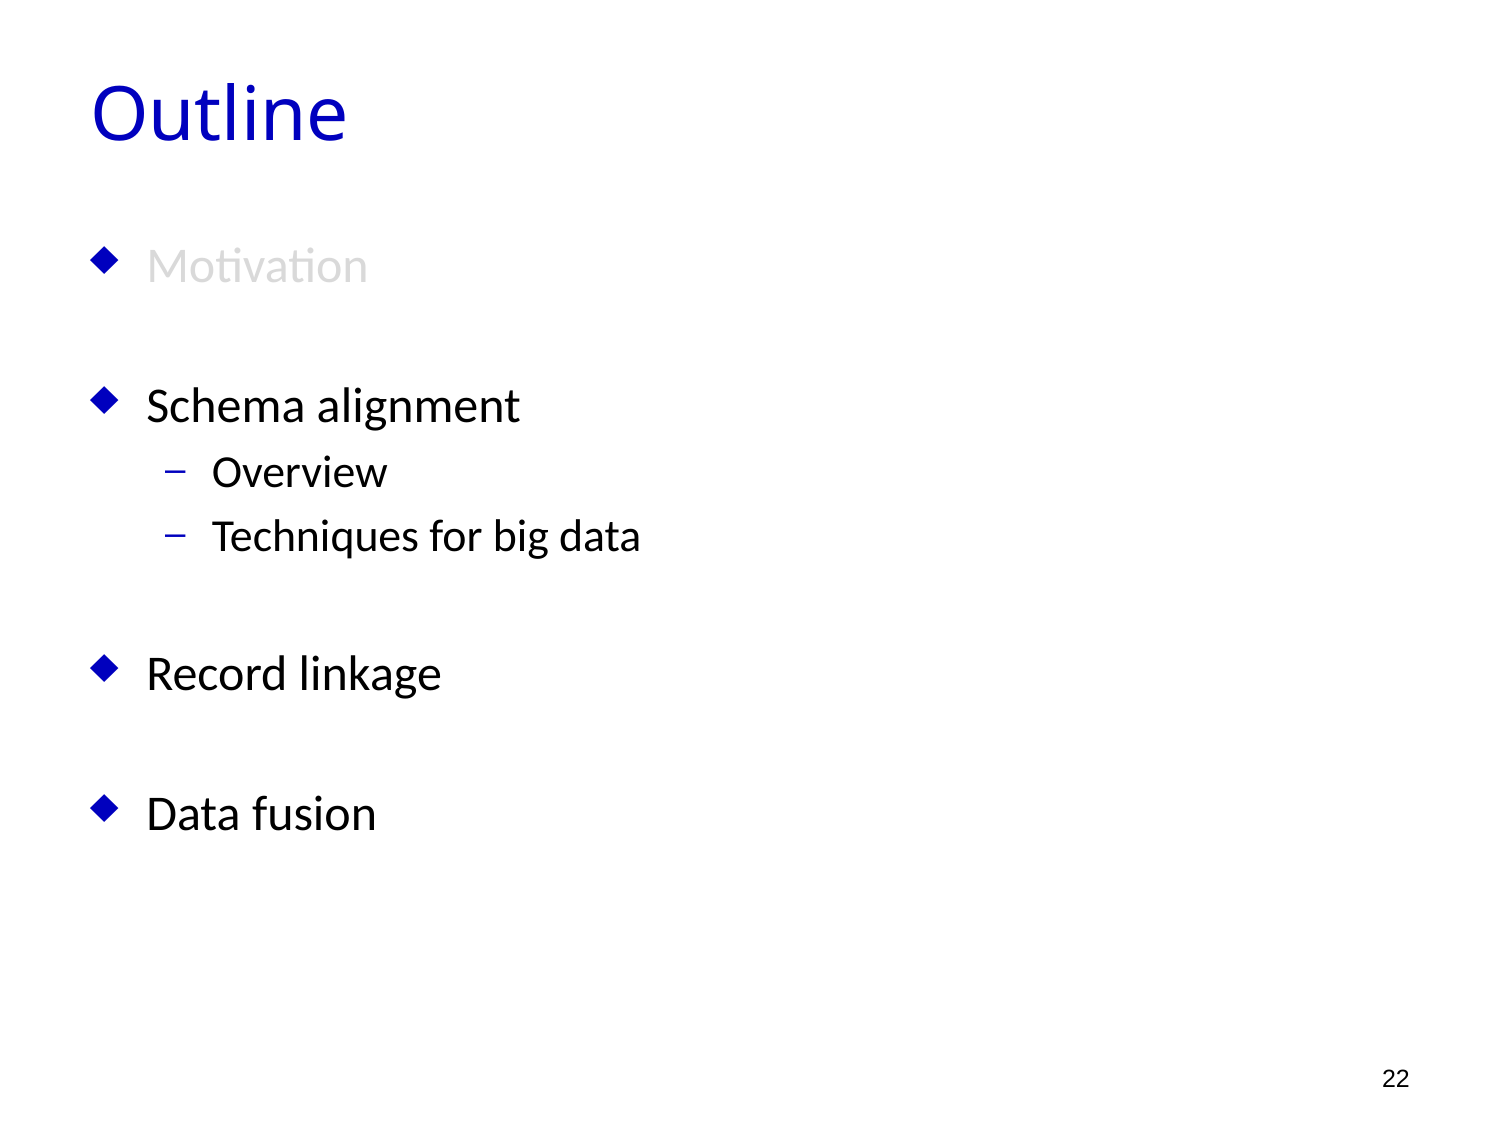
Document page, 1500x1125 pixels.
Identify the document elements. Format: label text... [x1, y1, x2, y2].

title Outline [74, 45, 1426, 176]
list Motivation Schema alignment Overview Techniques for big data Record linkage Data fusion [74, 224, 1500, 963]
slide_number 22 [1074, 1025, 1425, 1100]
